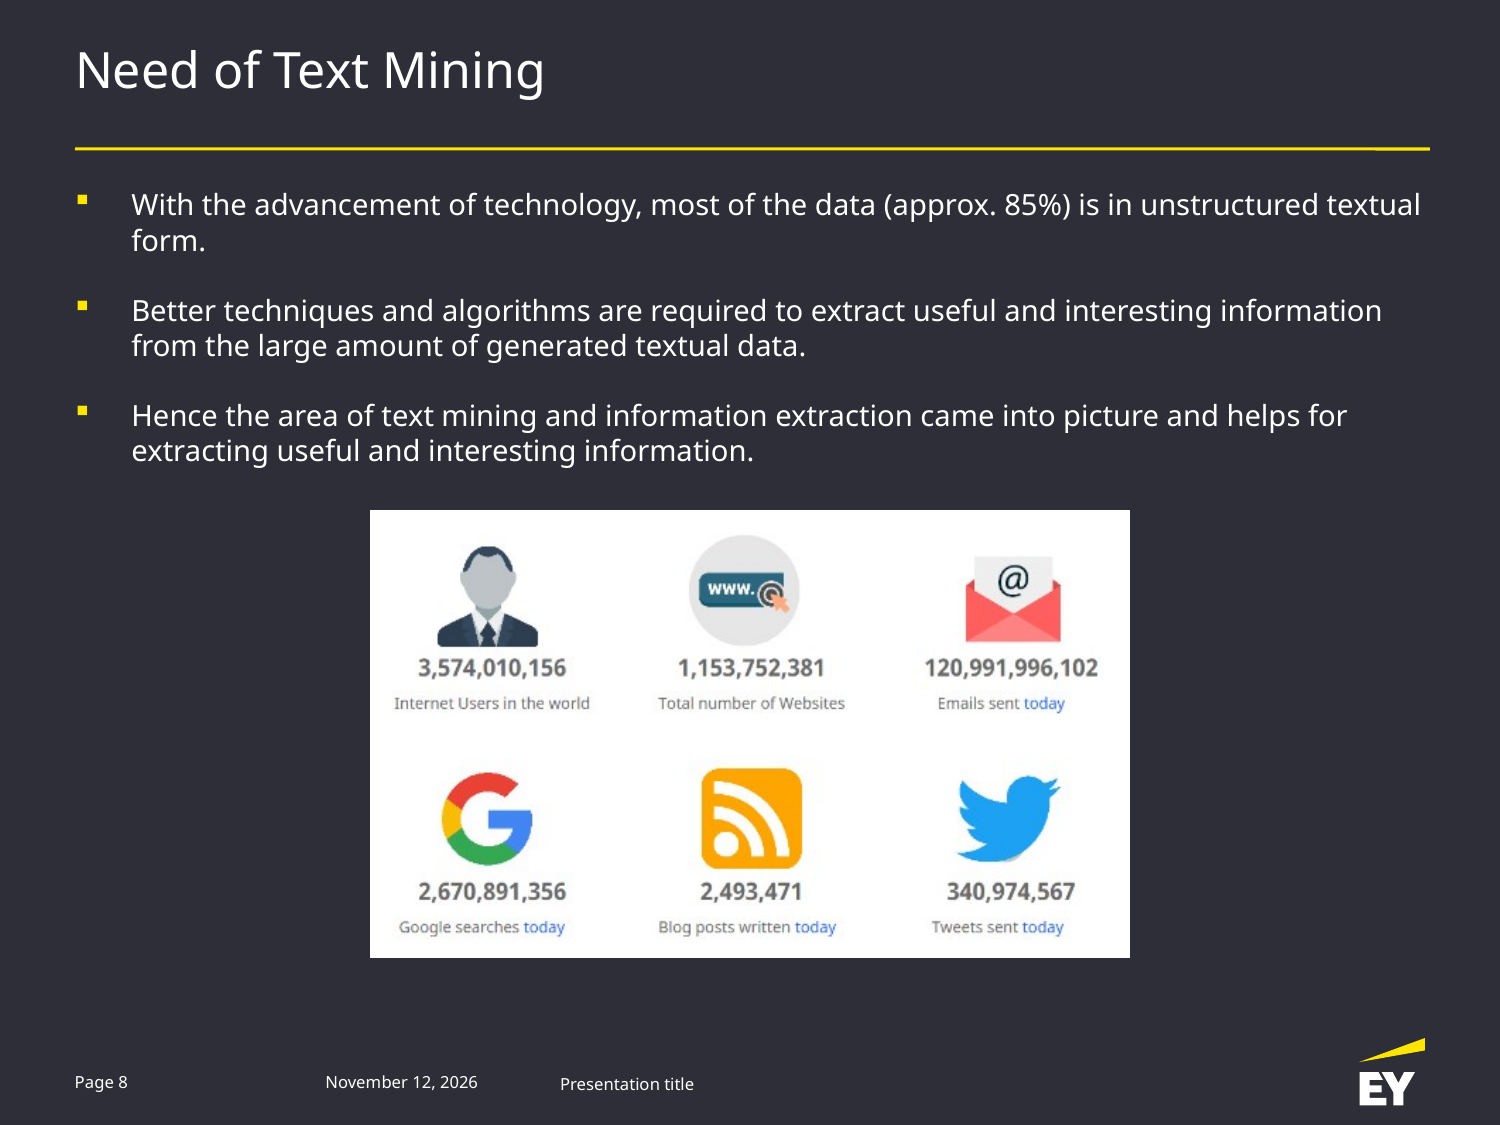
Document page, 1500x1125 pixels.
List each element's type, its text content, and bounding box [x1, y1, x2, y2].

list With the advancement of technology, most of the data (approx. 85%) is in unstructured textual form. Better techniques and algorithms are required to extract useful and interesting information from the large amount of generated textual data. Hence the area of text mining and information extraction came into picture and helps for extracting useful and interesting information. [75, 186, 1425, 532]
picture [370, 510, 1130, 958]
title Need of Text Mining [75, 48, 1425, 146]
